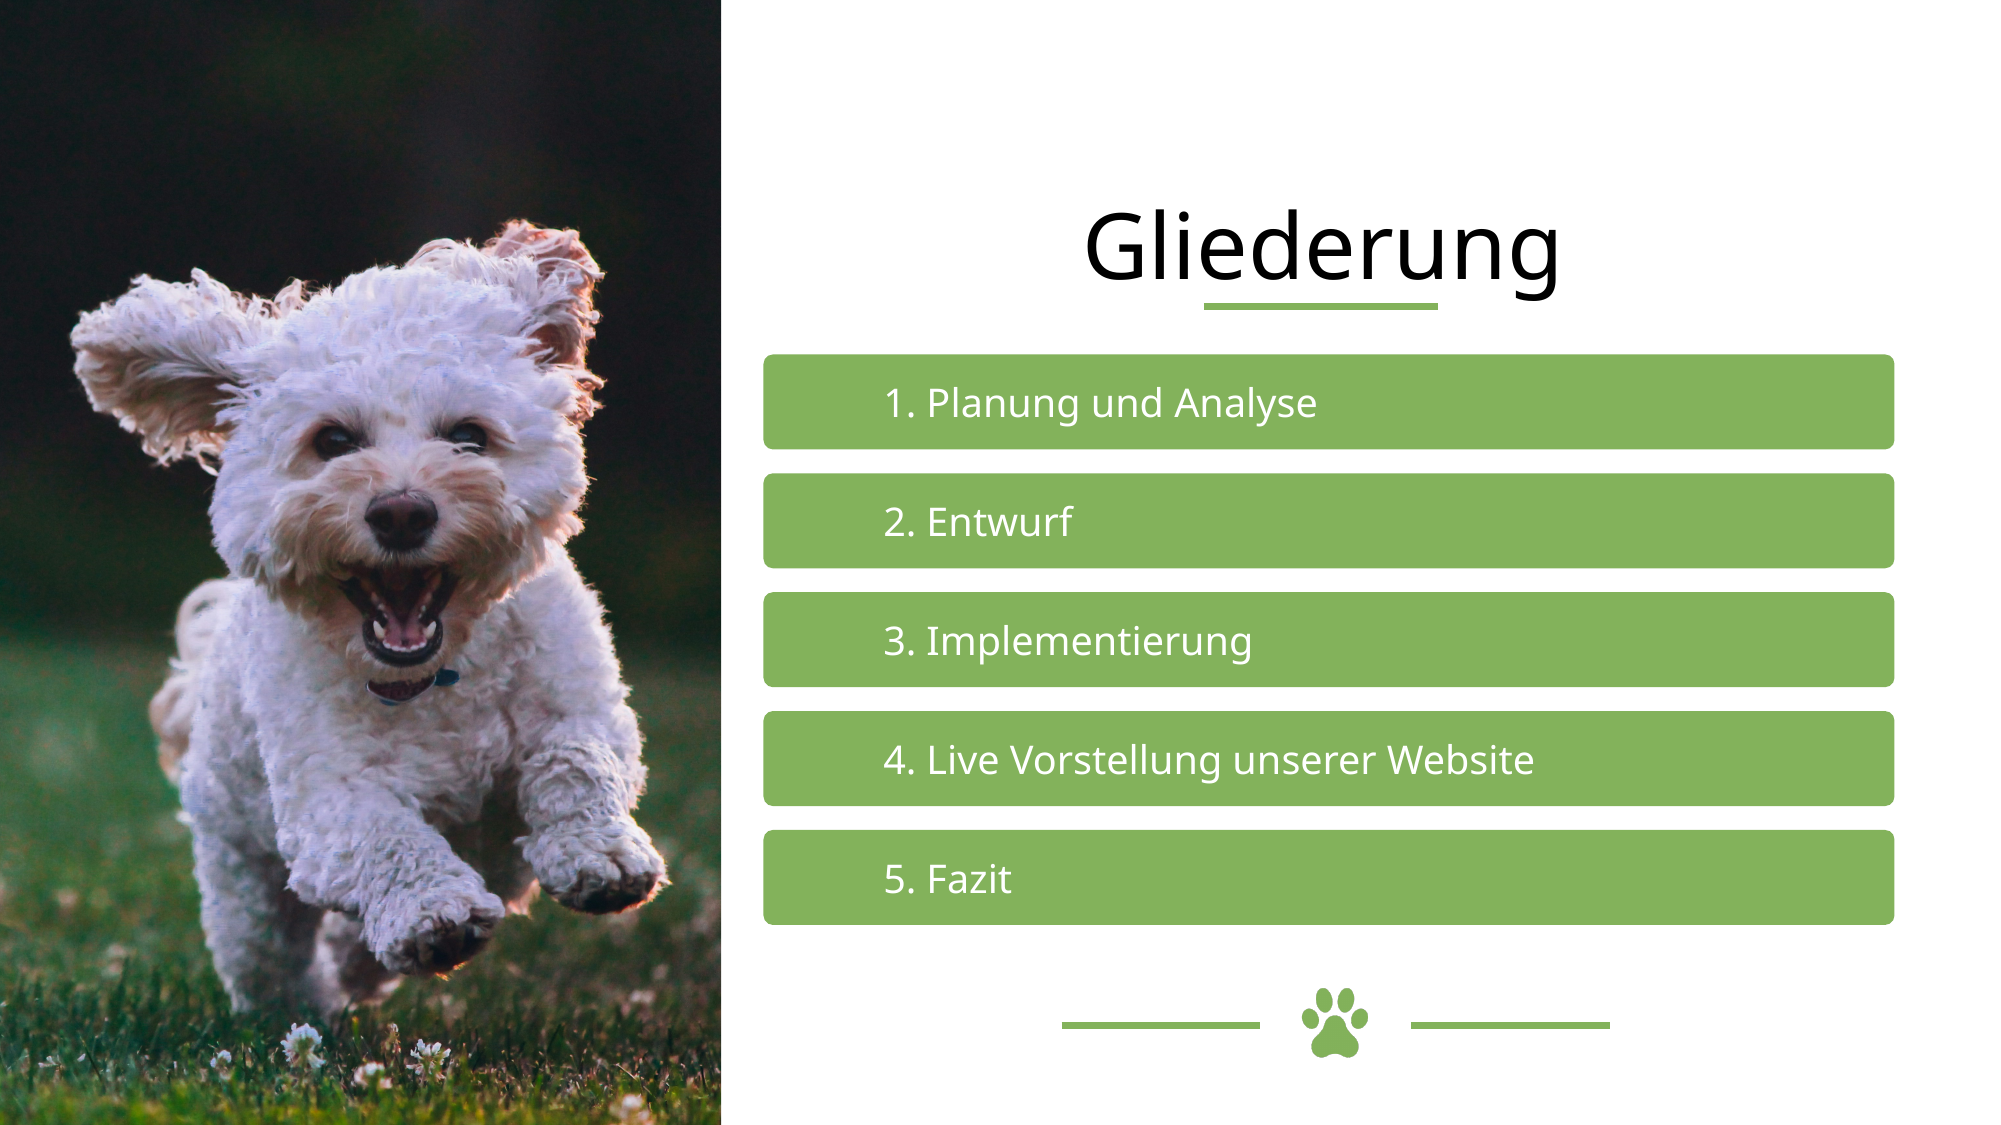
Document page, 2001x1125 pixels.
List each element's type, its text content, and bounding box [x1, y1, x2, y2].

picture [1293, 971, 1370, 1065]
title Gliederung [763, 55, 1884, 308]
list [762, 353, 1895, 926]
picture [0, 0, 722, 1125]
